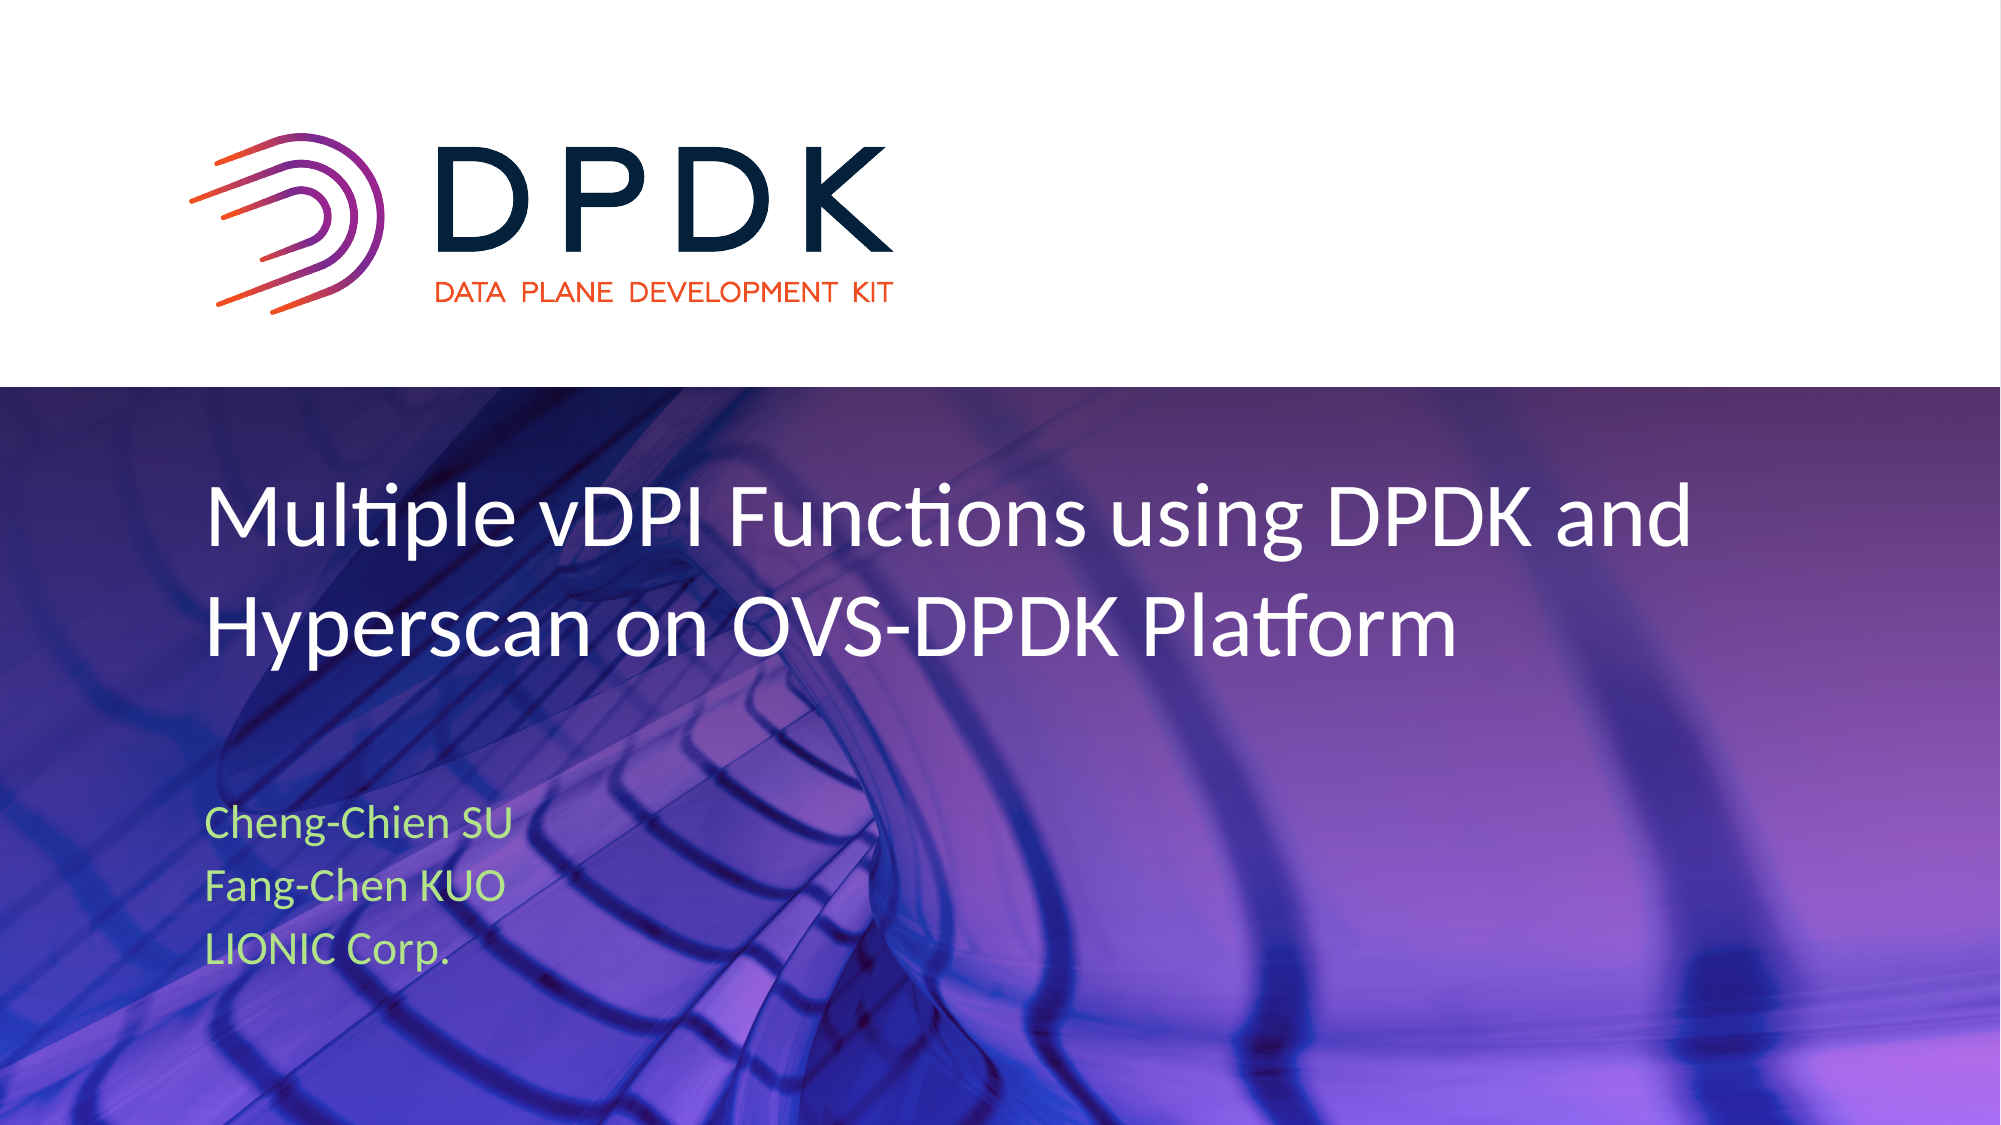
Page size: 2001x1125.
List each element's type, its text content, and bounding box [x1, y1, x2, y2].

picture [189, 133, 894, 315]
picture [0, 387, 2001, 1125]
subtitle Cheng-Chien SU Fang-Chen KUO LIONIC Corp. [189, 783, 1638, 982]
title Multiple vDPI Functions using DPDK and Hyperscan on OVS-DPDK Platform [189, 447, 1745, 784]
